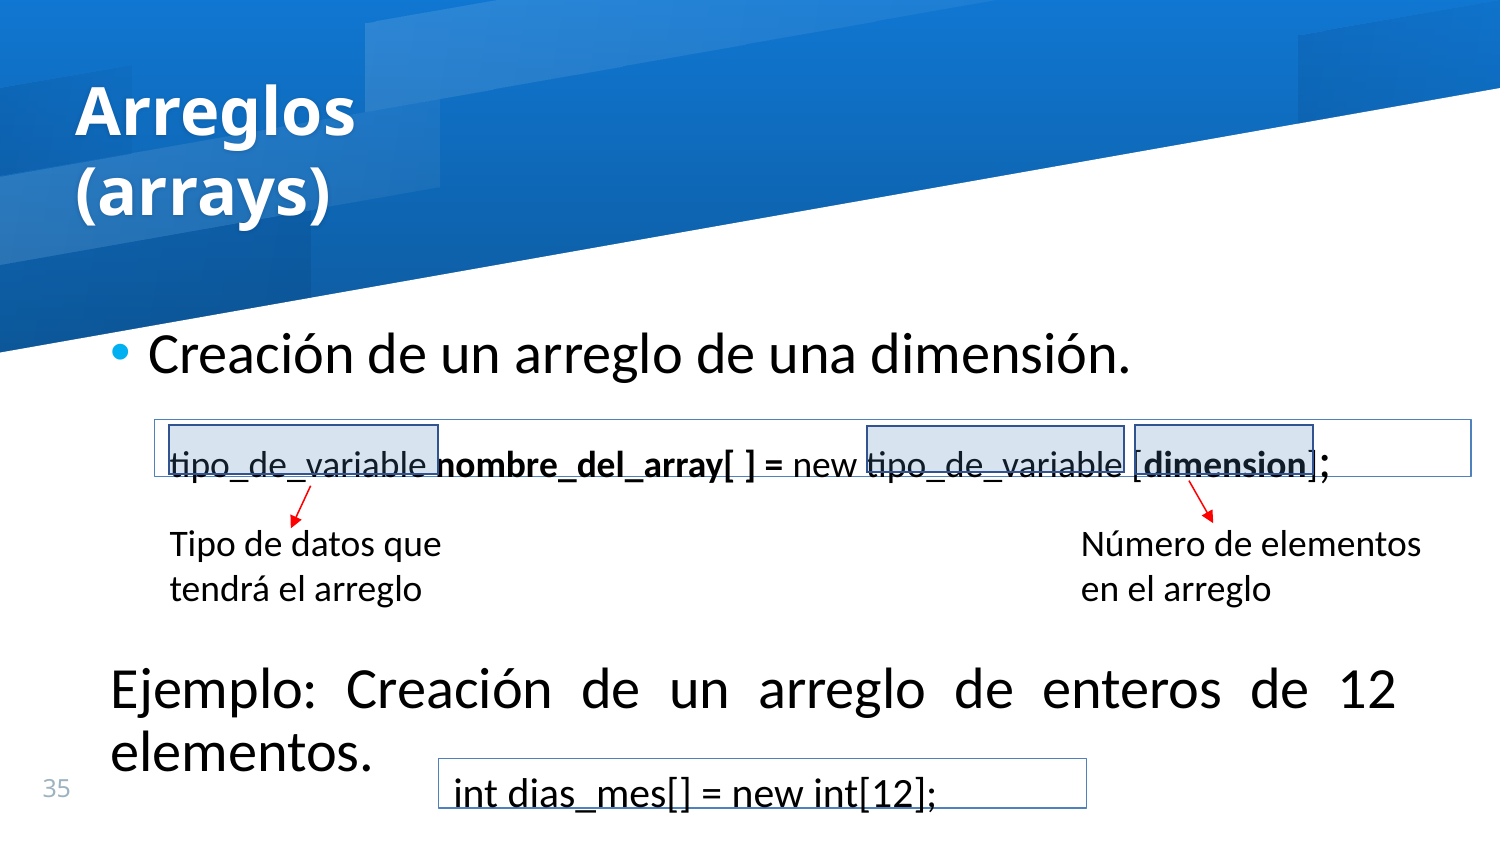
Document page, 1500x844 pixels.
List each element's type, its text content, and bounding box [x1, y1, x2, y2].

text_box Número de elementos en el arreglo [1065, 511, 1472, 592]
text_box [866, 426, 1124, 473]
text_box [290, 485, 311, 529]
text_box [1188, 480, 1214, 524]
text_box tipo_de_variable nombre_del_array[ ] = new tipo_de_variable [dimension]; [154, 419, 1472, 477]
text_box Creación de un arreglo de una dimensión. Ejemplo: Creación de un arreglo de enteros de 12 elementos. [95, 315, 1413, 844]
text_box int dias_mes[] = new int[12]; [438, 758, 1087, 808]
text_box [168, 424, 439, 475]
slide_number 35 [42, 766, 95, 807]
title Arreglos (arrays) [75, 0, 975, 298]
text_box Tipo de datos que tendrá el arreglo [154, 511, 514, 592]
text_box [1135, 424, 1314, 475]
